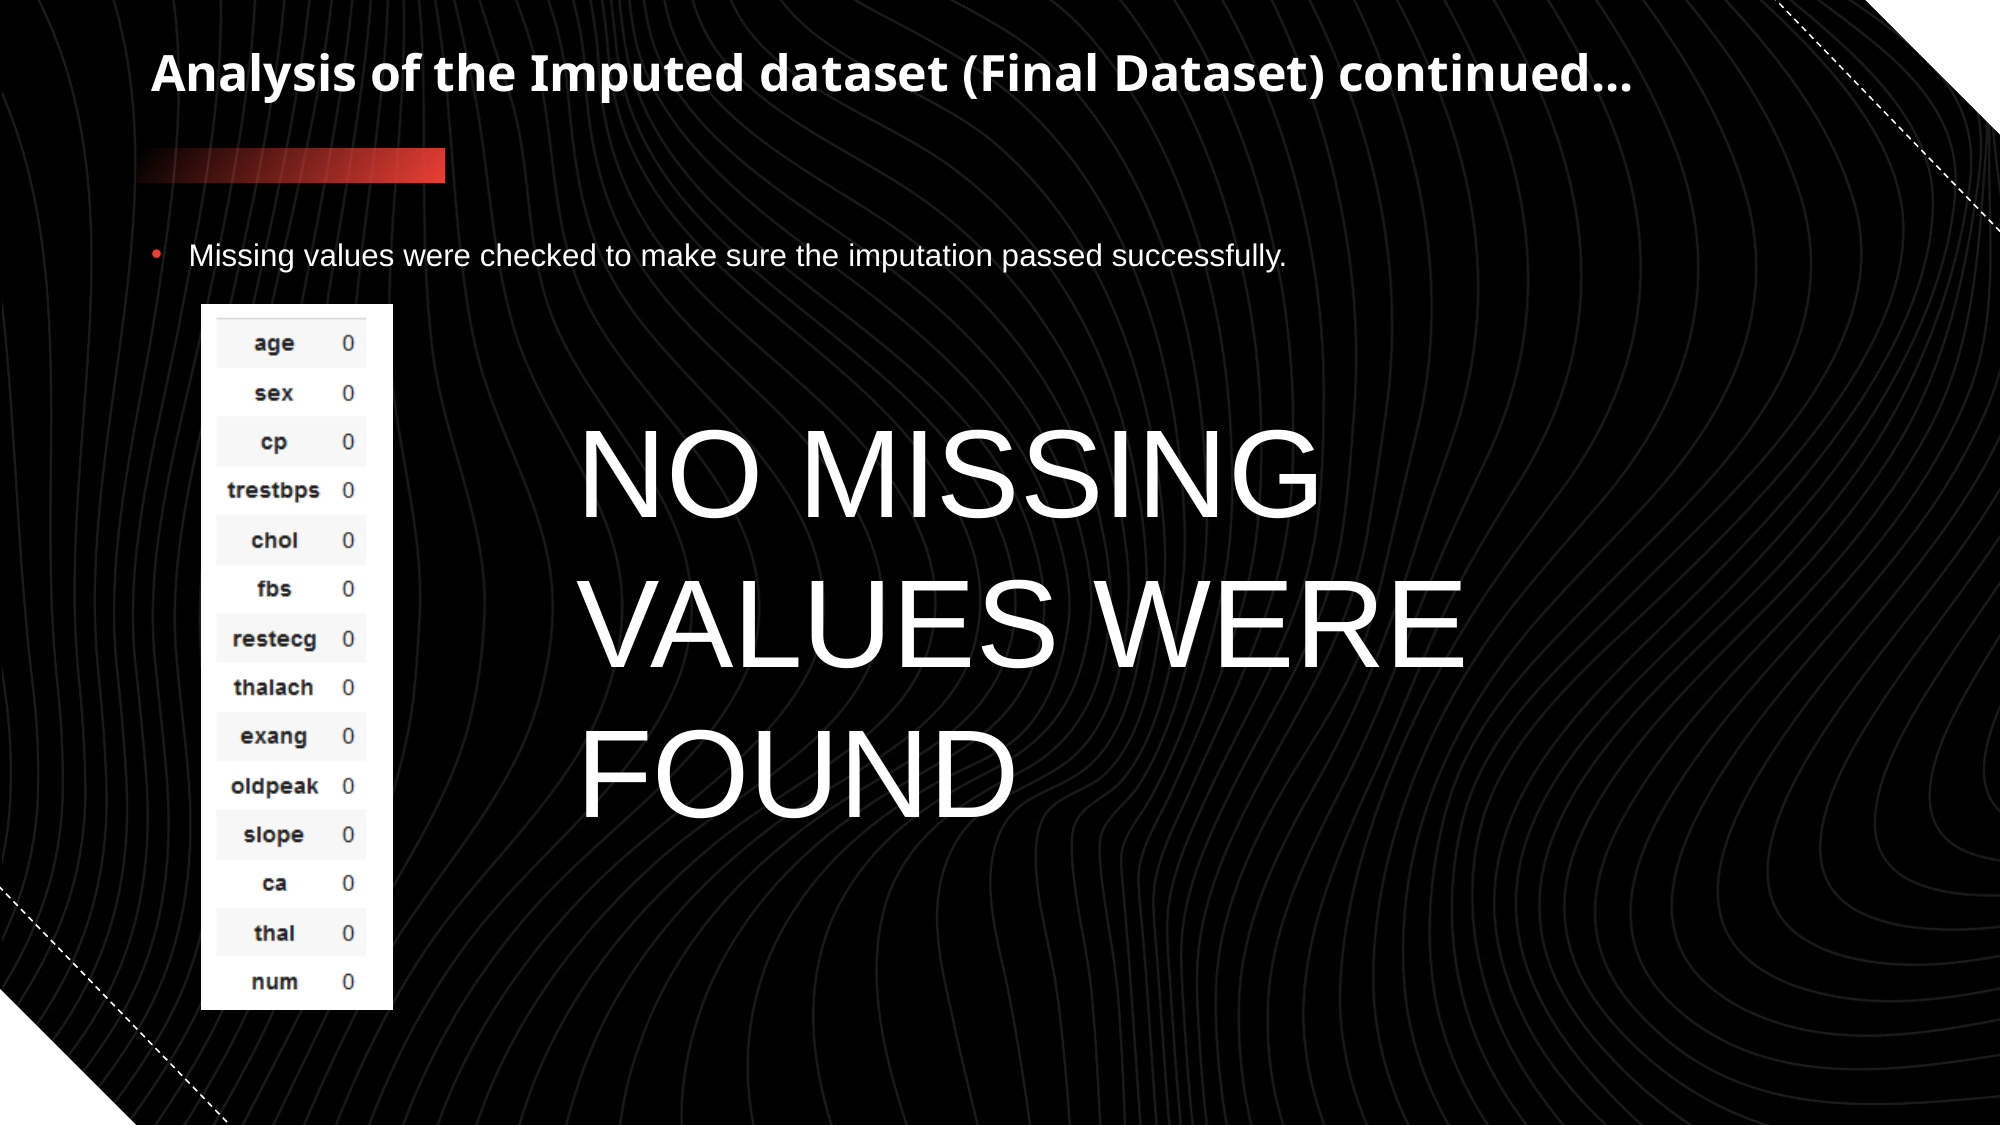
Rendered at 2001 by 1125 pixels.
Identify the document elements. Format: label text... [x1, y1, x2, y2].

picture [201, 304, 393, 1010]
title Analysis of the Imputed dataset (Final Dataset) continued... [136, 27, 1863, 124]
list Missing values were checked to make sure the imputation passed successfully. [136, 209, 1954, 305]
text_box NO MISSING VALUES WERE FOUND [560, 384, 1716, 850]
